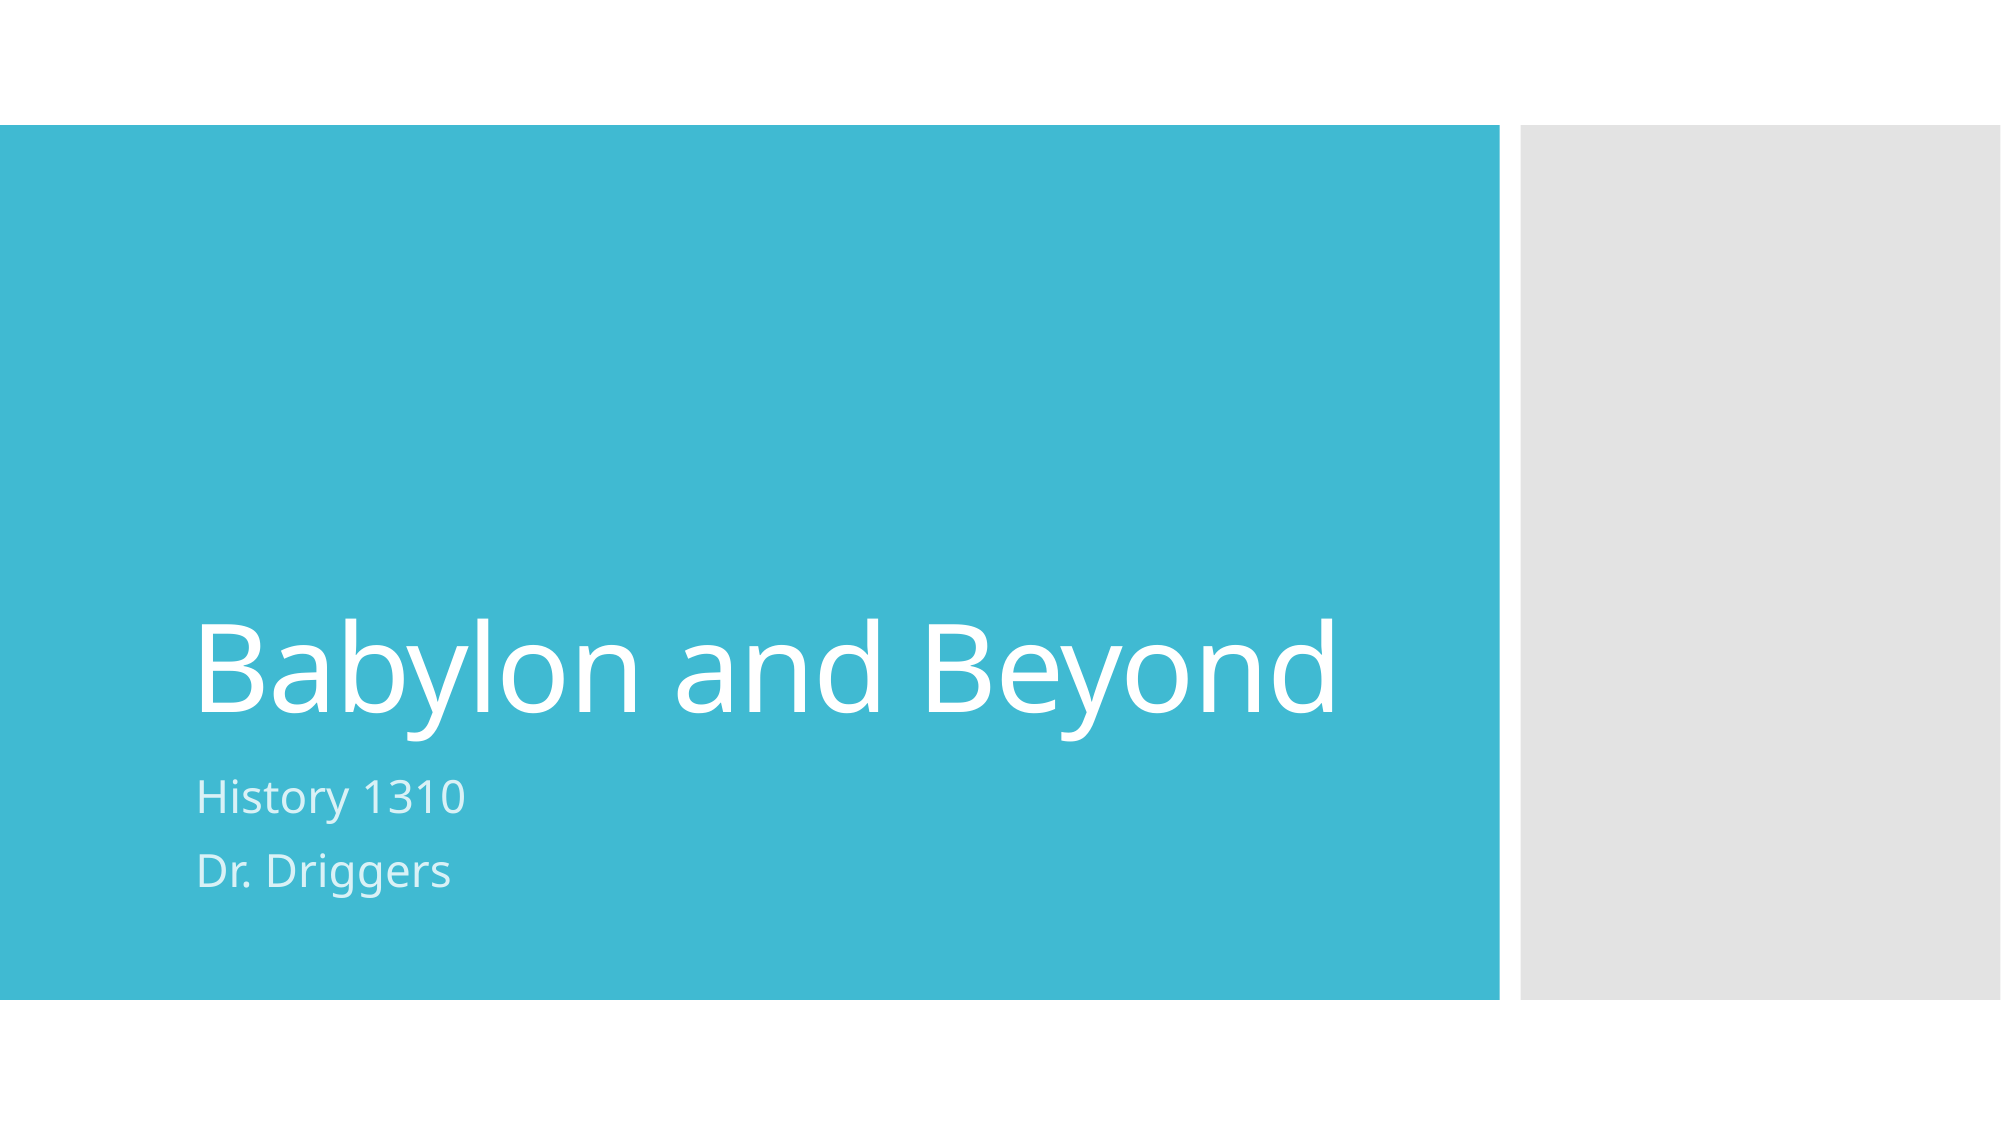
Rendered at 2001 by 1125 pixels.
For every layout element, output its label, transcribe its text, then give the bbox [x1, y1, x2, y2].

subtitle History 1310 Dr. Driggers [180, 766, 1381, 917]
title Babylon and Beyond [175, 213, 1376, 747]
